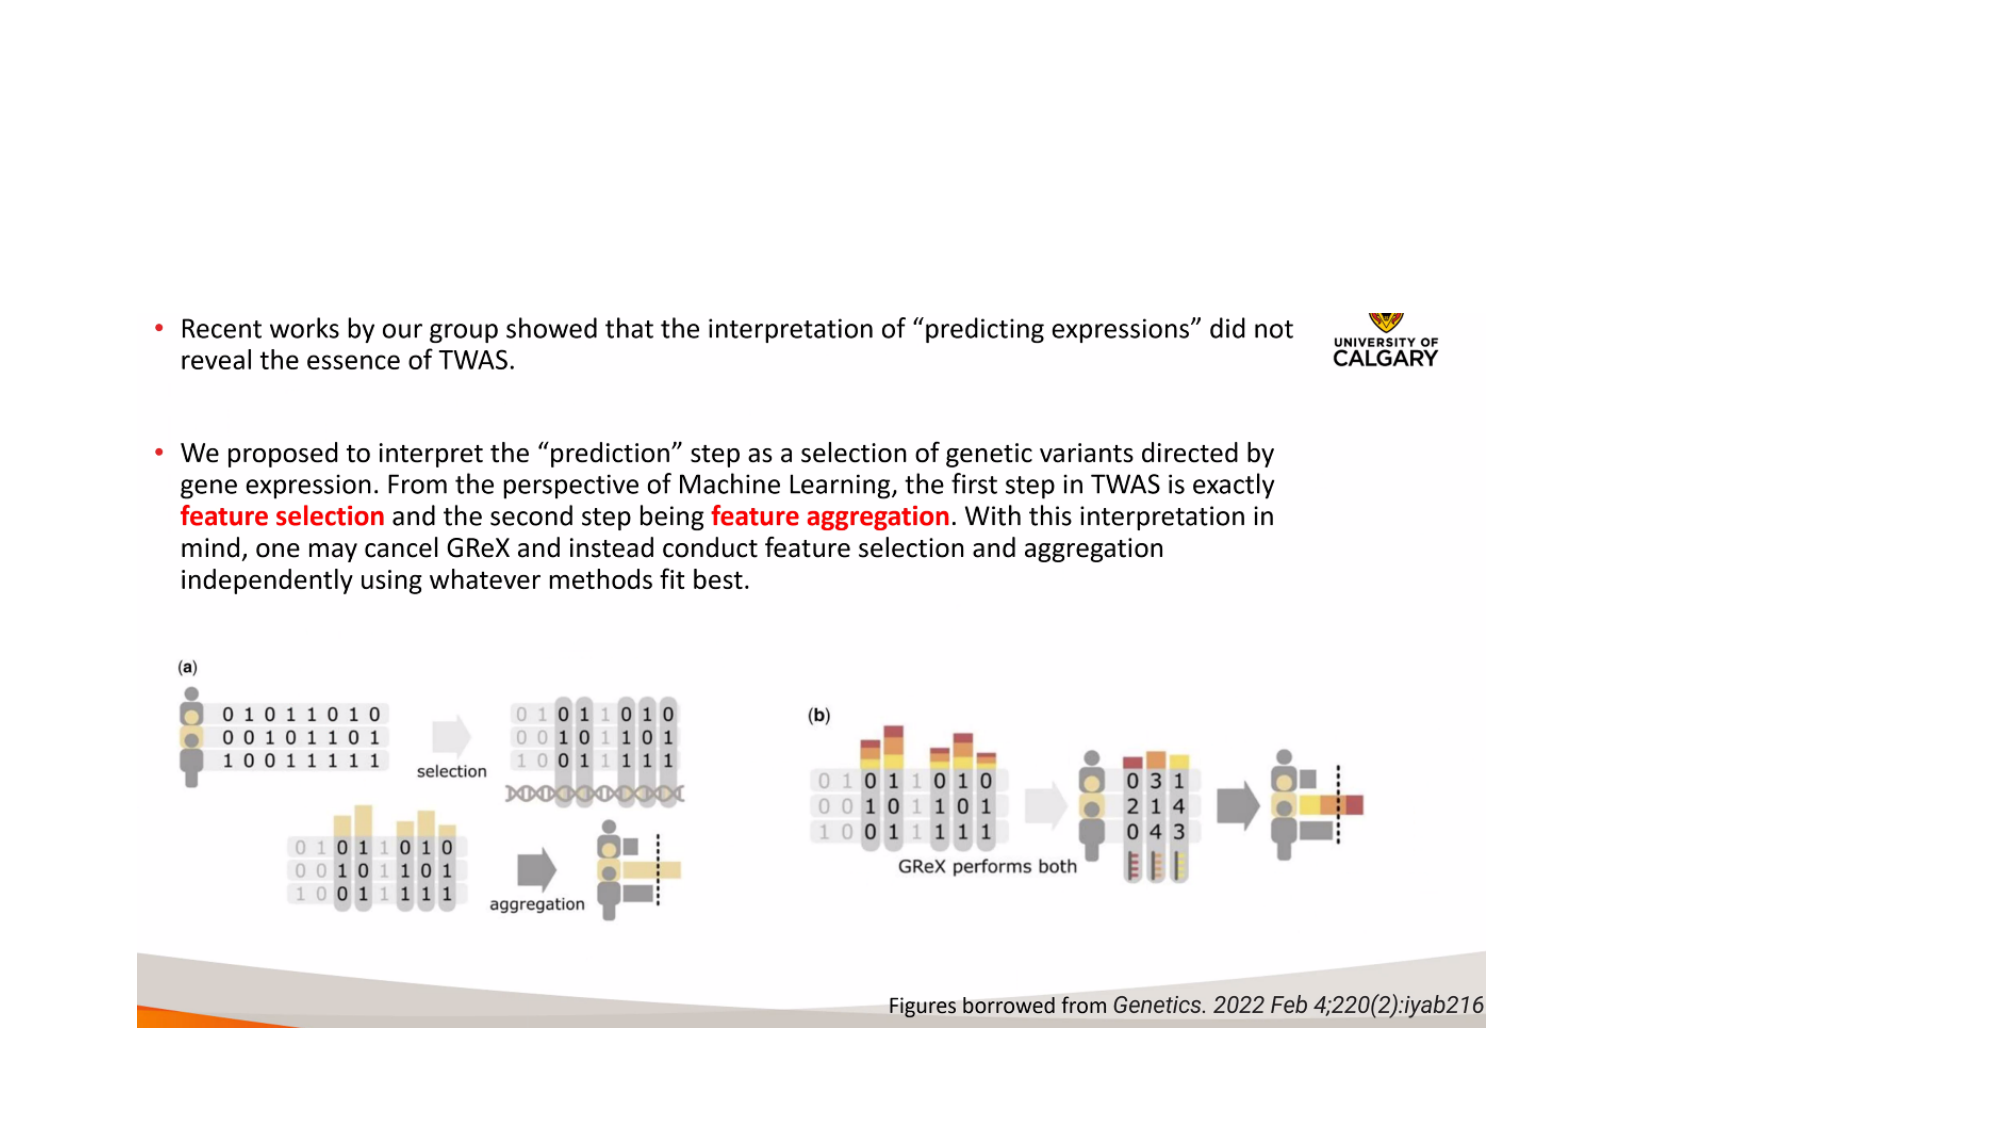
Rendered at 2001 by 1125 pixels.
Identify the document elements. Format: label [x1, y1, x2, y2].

list [137, 313, 1486, 1028]
